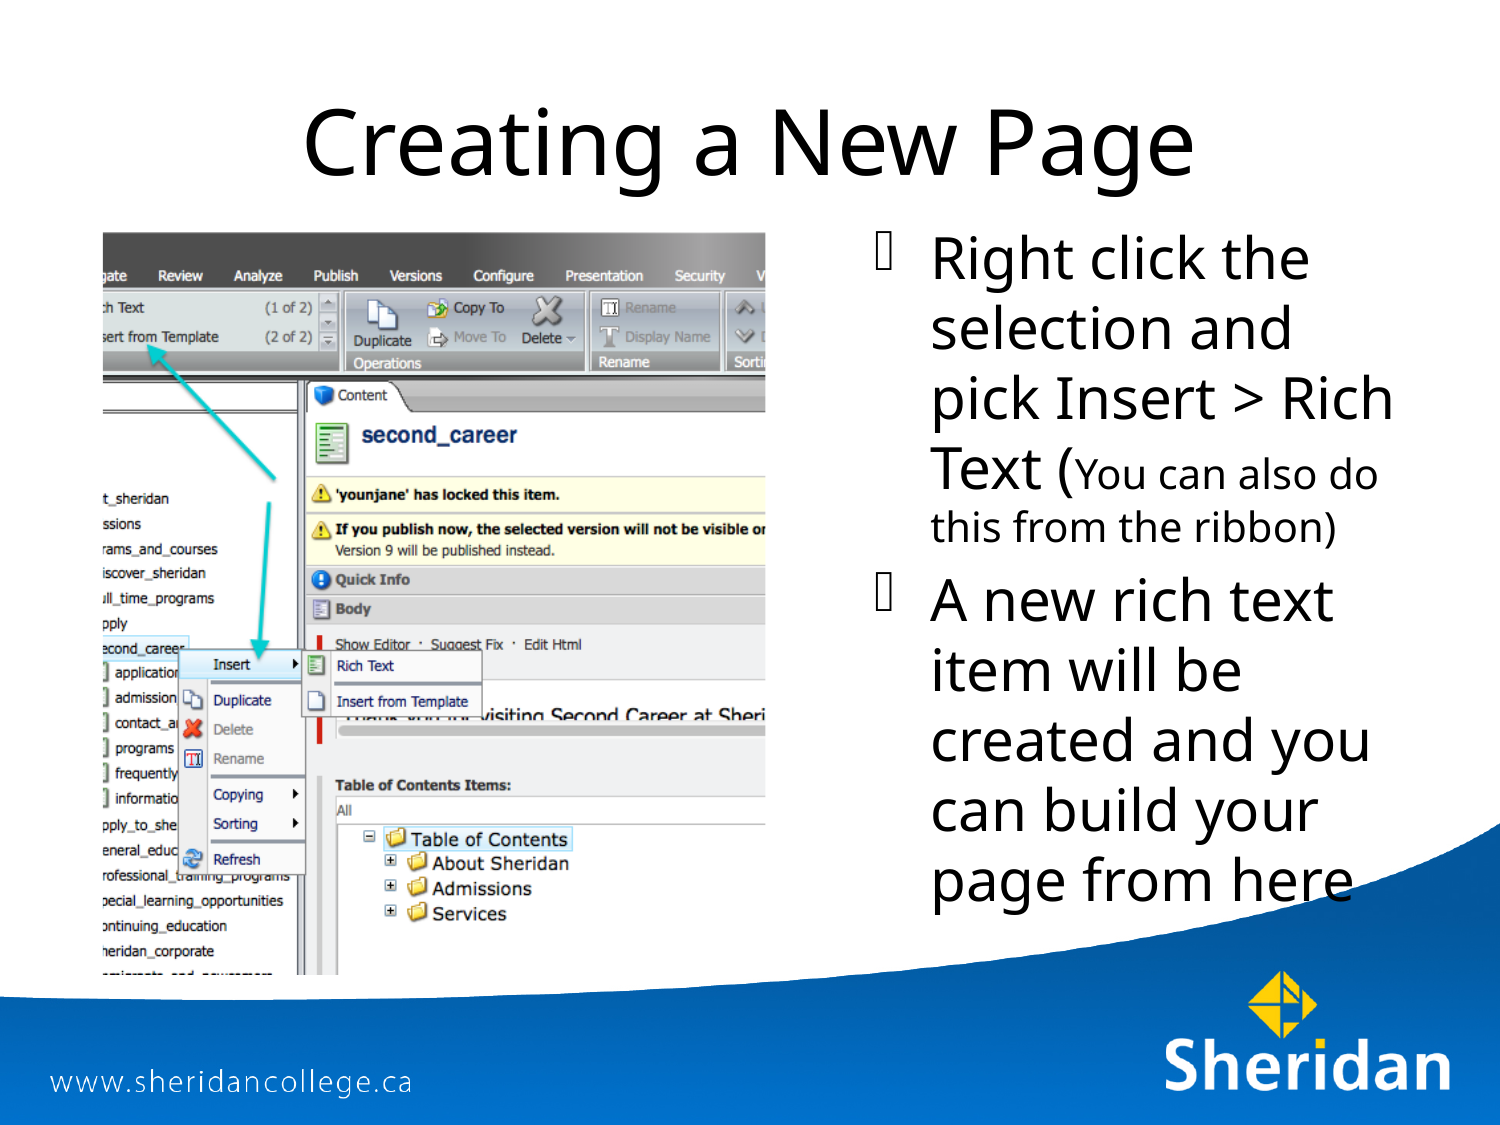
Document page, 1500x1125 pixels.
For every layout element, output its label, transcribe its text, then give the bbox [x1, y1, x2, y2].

title Creating a New Page [75, 45, 1425, 233]
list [102, 232, 766, 976]
picture [0, 86, 1500, 1125]
list Right click the selection and pick Insert > Rich Text (You can also do this from the ribbon) A new rich text item will be created and you can build your page from here [859, 213, 1425, 957]
